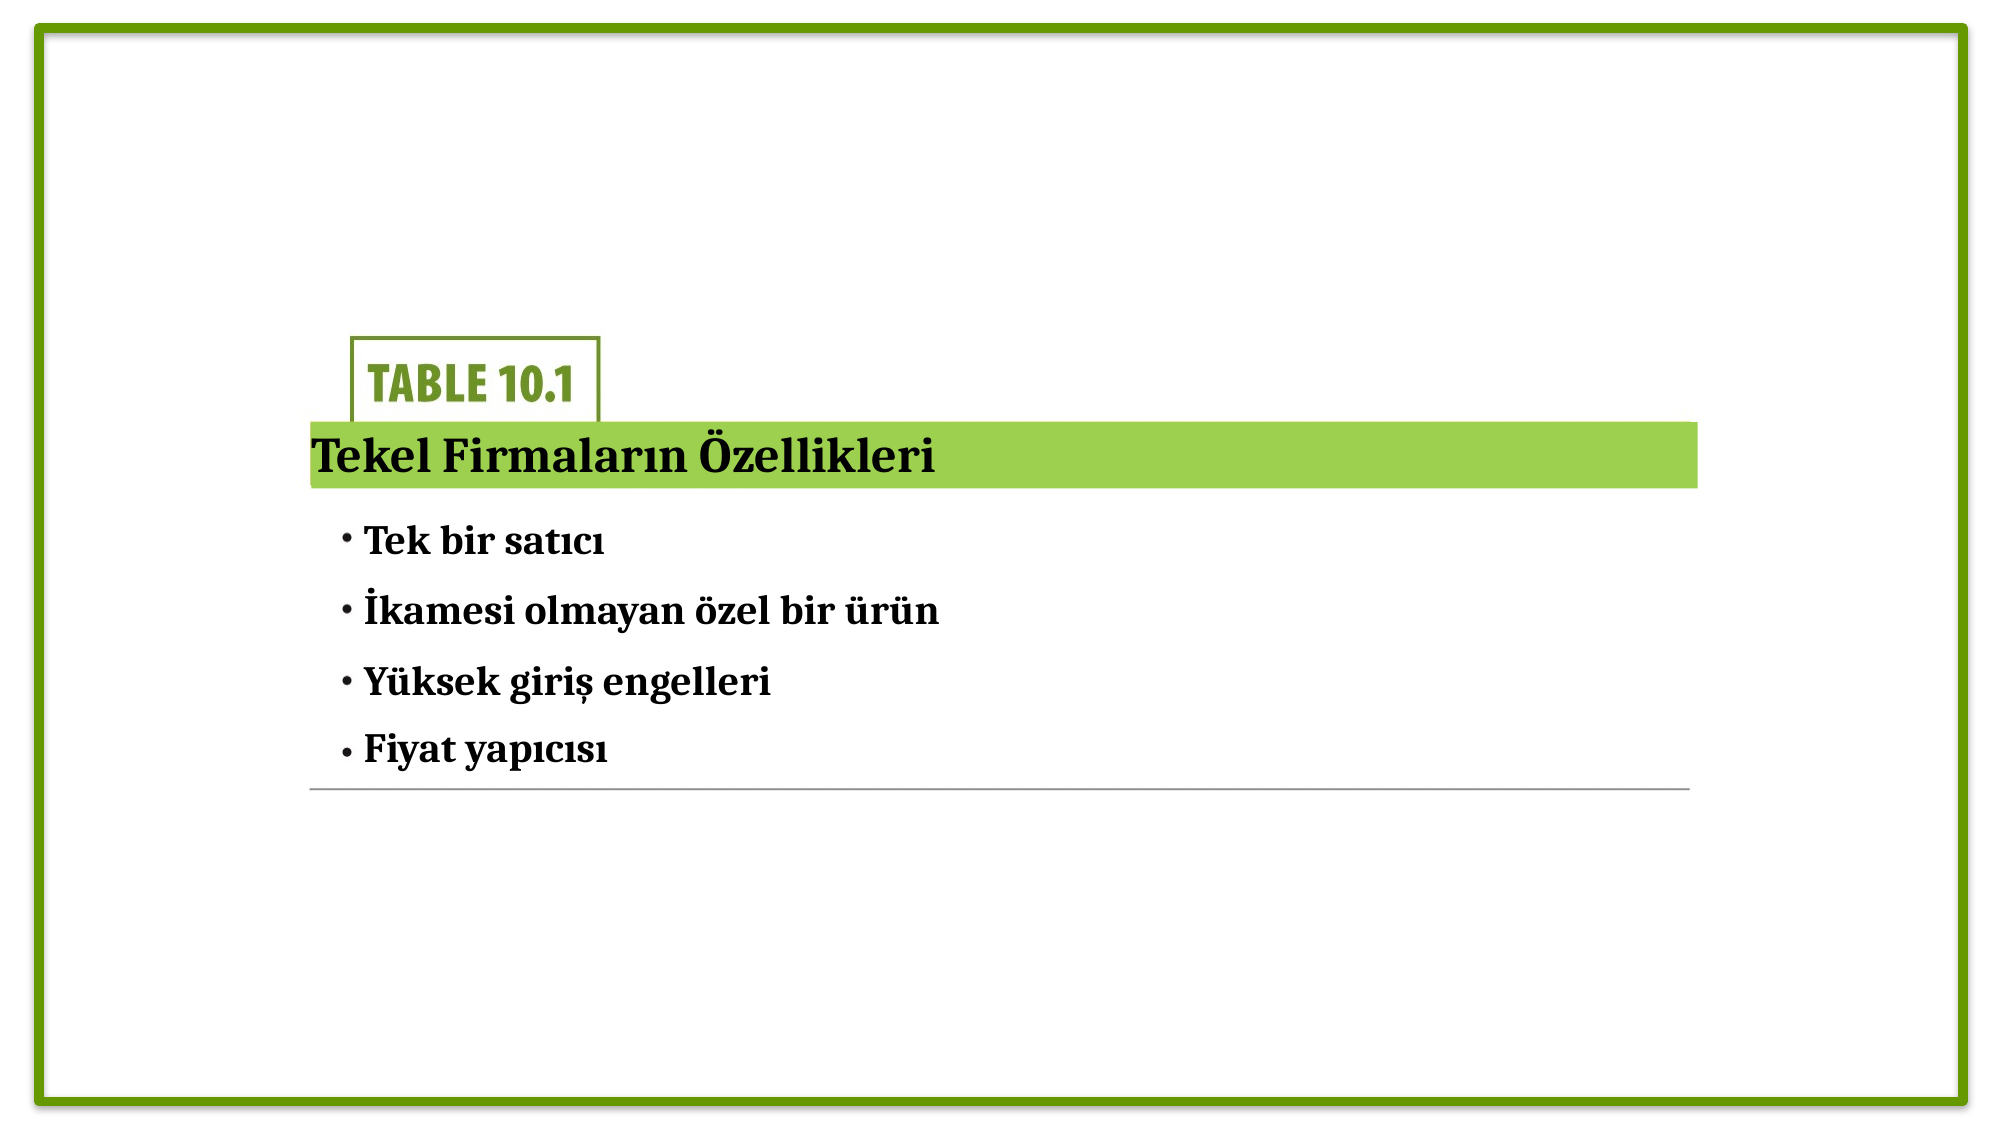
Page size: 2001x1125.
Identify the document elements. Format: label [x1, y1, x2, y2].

picture [299, 328, 1700, 798]
